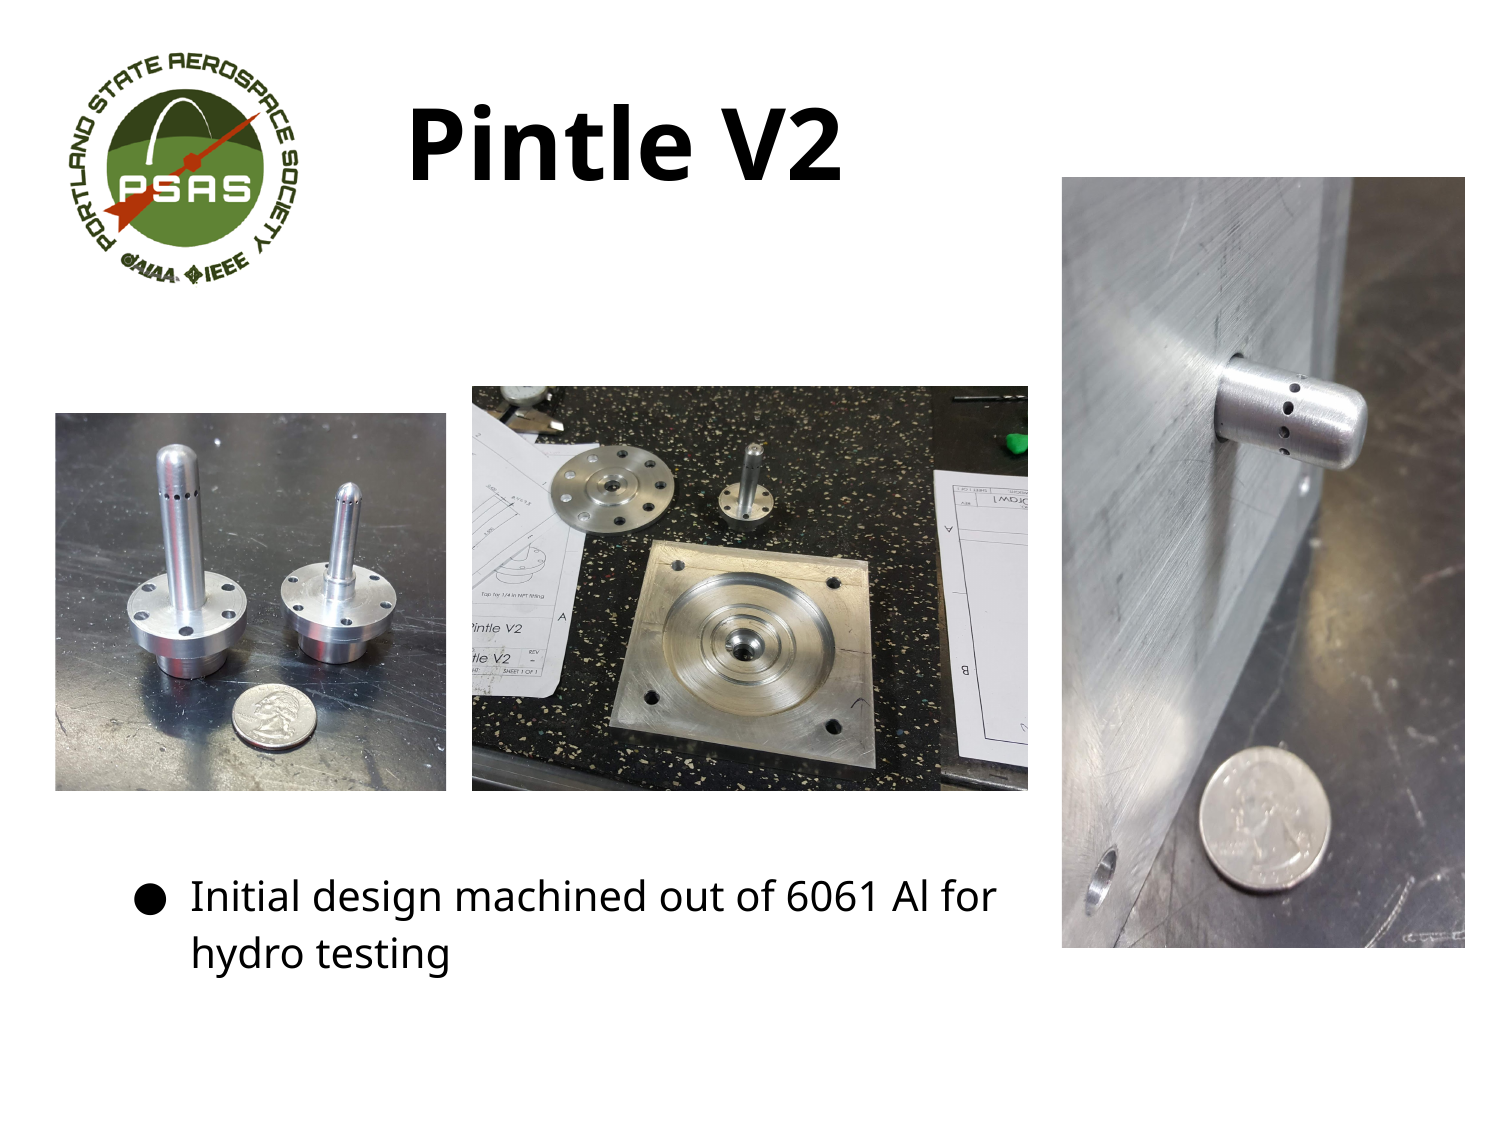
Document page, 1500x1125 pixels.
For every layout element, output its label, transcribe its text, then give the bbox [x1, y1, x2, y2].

picture [471, 386, 1029, 791]
text_box Initial design machined out of 6061 Al for hydro testing [100, 847, 1024, 1075]
picture [55, 412, 447, 791]
title Pintle V2 [389, 27, 1040, 216]
picture [1061, 177, 1466, 948]
picture [45, 40, 329, 301]
